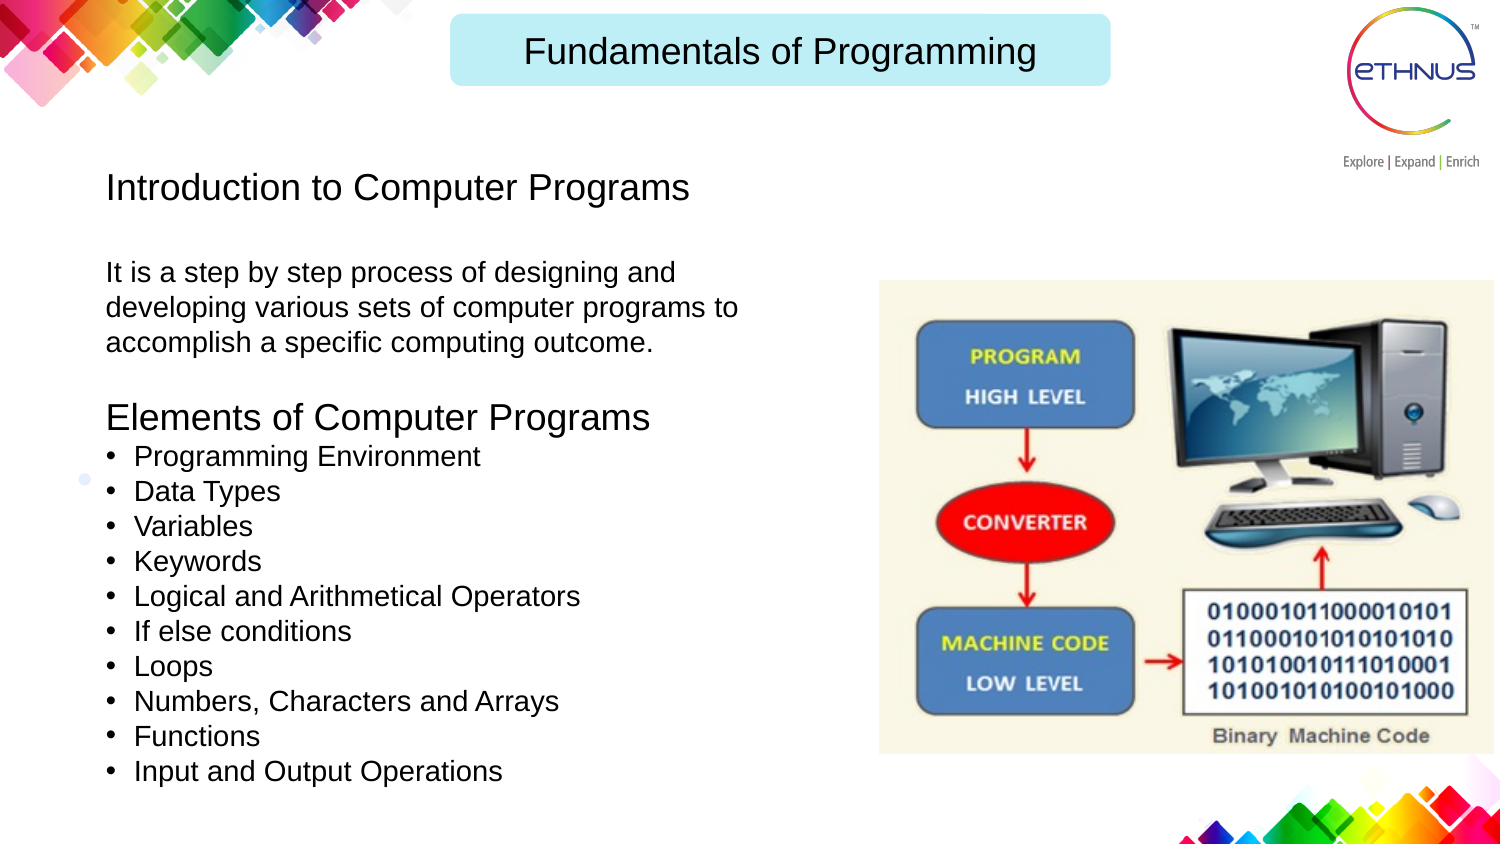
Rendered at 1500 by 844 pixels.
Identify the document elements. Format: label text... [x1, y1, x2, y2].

text_box Fundamentals of Programming [450, 13, 1111, 86]
text_box [78, 473, 90, 486]
picture [0, 0, 412, 107]
text_box Introduction to Computer Programs It is a step by step process of designing and developing various sets of computer programs to accomplish a specific computing outcome. Elements of Computer Programs Programming Environment Data Types Variables Keywords Logical and Arithmetical Operators If else conditions Loops Numbers, Characters and Arrays Functions Input and Output Operations [90, 155, 835, 844]
picture [1344, 7, 1479, 170]
picture [879, 279, 1500, 844]
